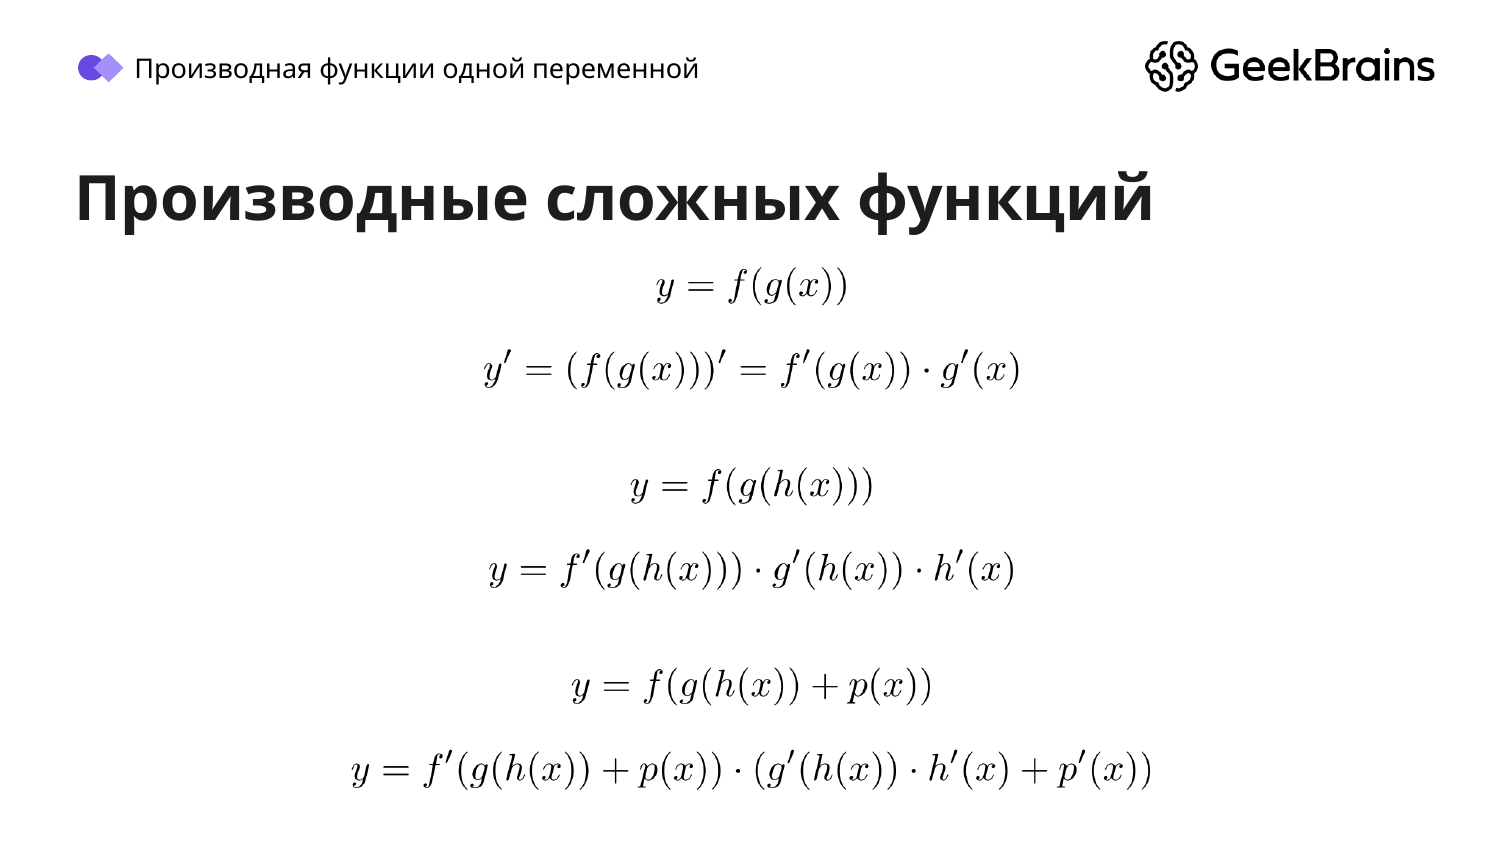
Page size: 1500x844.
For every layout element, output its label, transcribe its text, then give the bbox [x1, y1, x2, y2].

text_box [78, 54, 102, 81]
picture [322, 240, 1178, 816]
text_box Производные сложных функций [74, 168, 1215, 220]
text_box [93, 53, 124, 82]
title Производная функции одной переменной [134, 39, 901, 83]
picture [1145, 39, 1435, 93]
